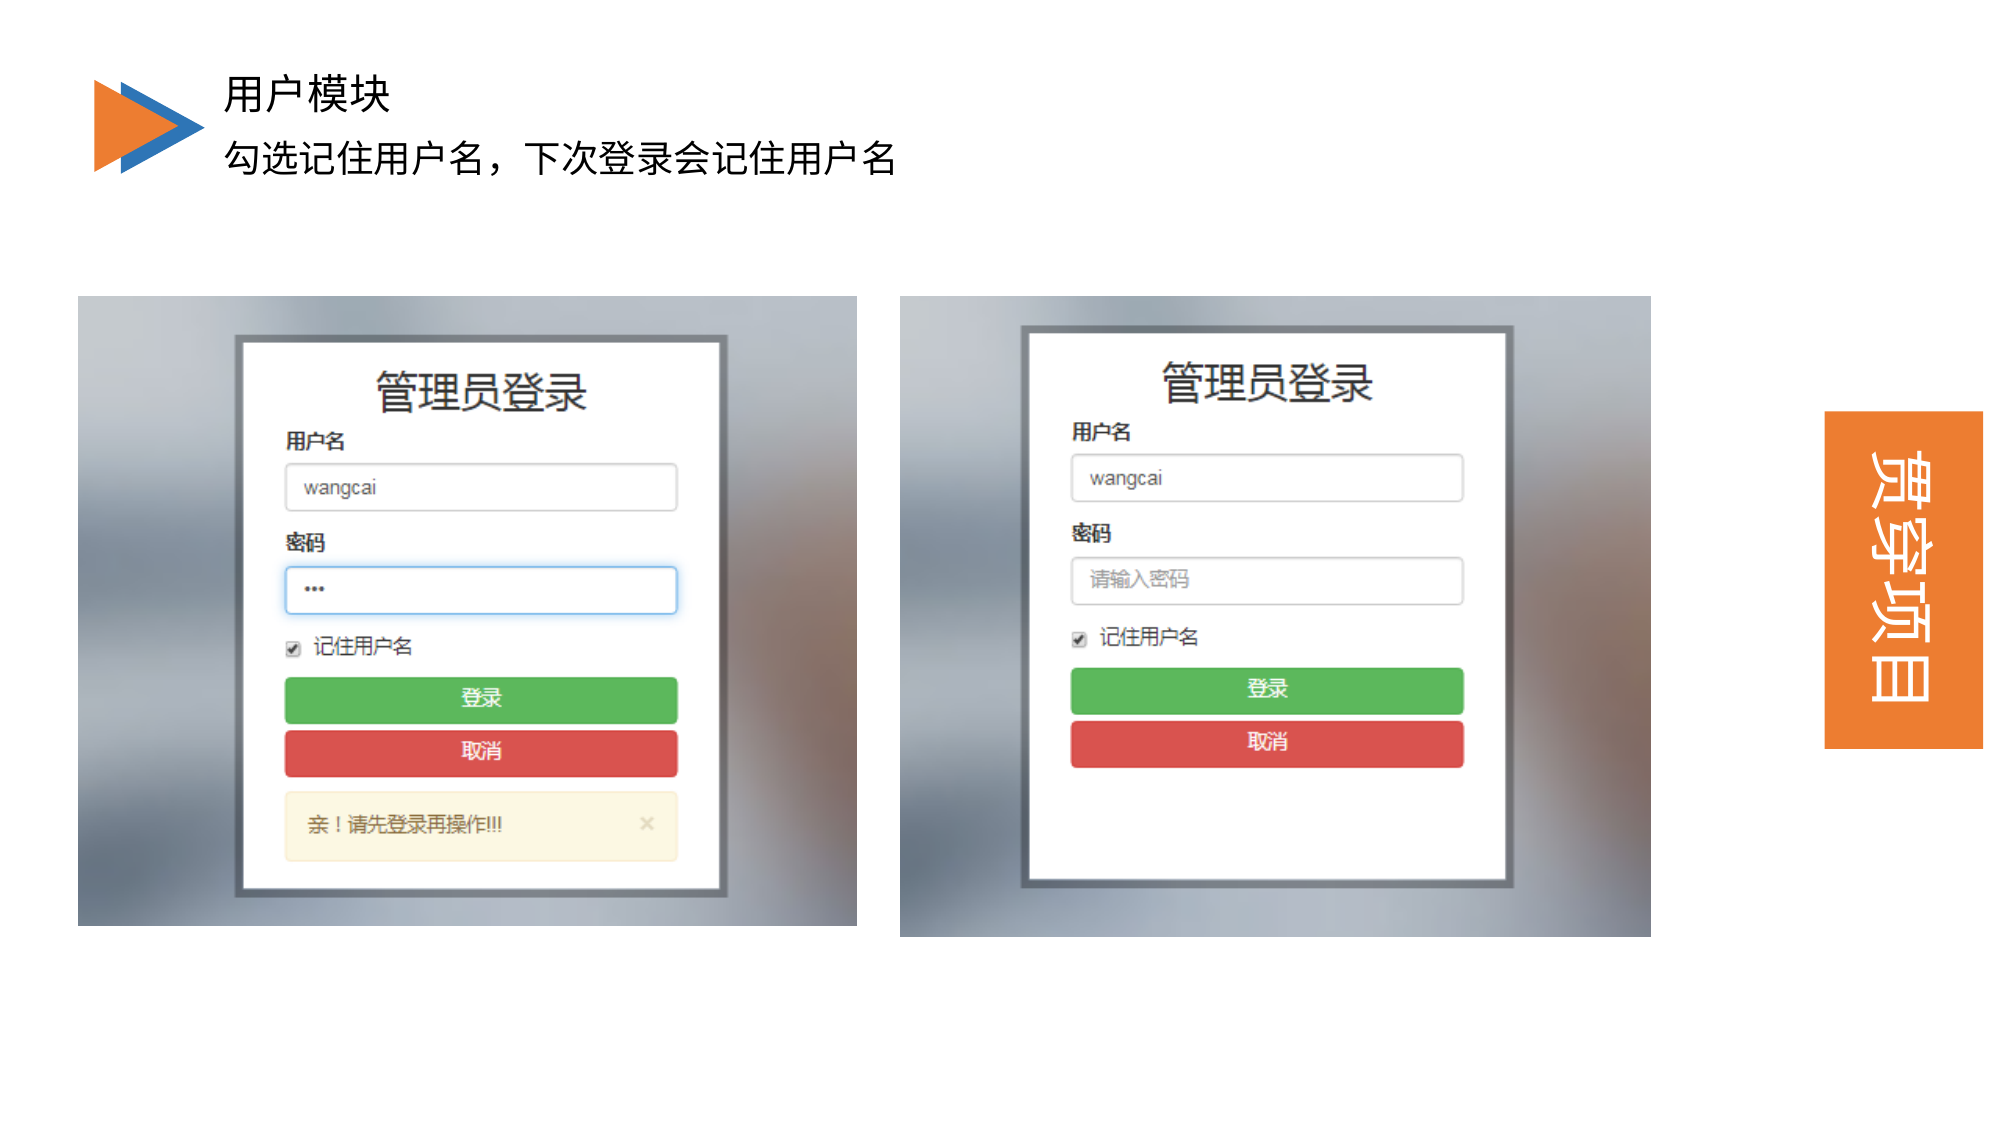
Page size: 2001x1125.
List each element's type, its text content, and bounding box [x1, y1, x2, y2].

text_box 勾选记住用户名，下次登录会记住用户名 [209, 127, 1372, 297]
text_box 贯穿项目 [1824, 410, 1984, 750]
text_box [93, 78, 181, 174]
text_box 用户模块 [209, 32, 1372, 126]
picture [78, 296, 857, 926]
text_box [119, 80, 207, 176]
picture [900, 296, 1651, 937]
